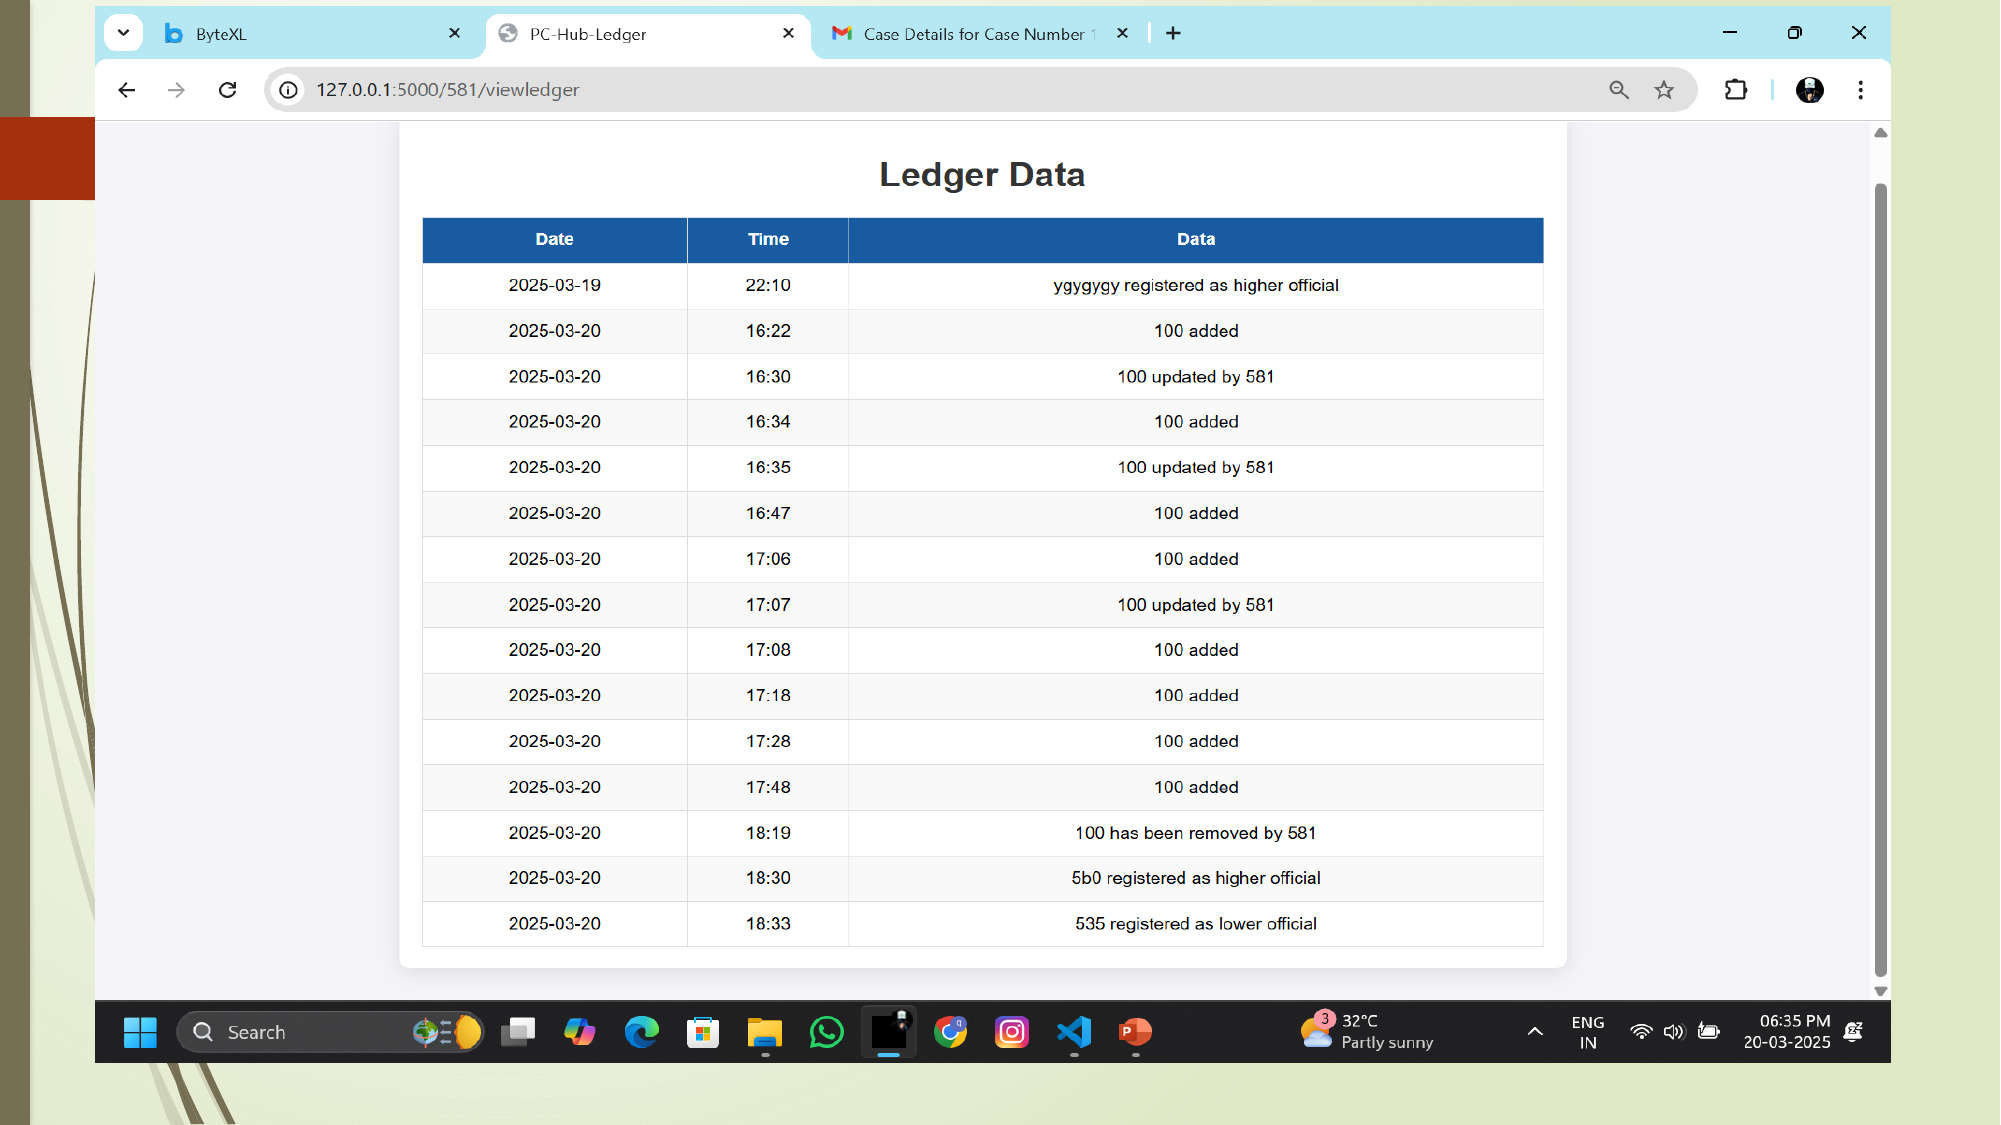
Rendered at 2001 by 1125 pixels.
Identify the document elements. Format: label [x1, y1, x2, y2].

picture [95, 6, 1891, 1063]
